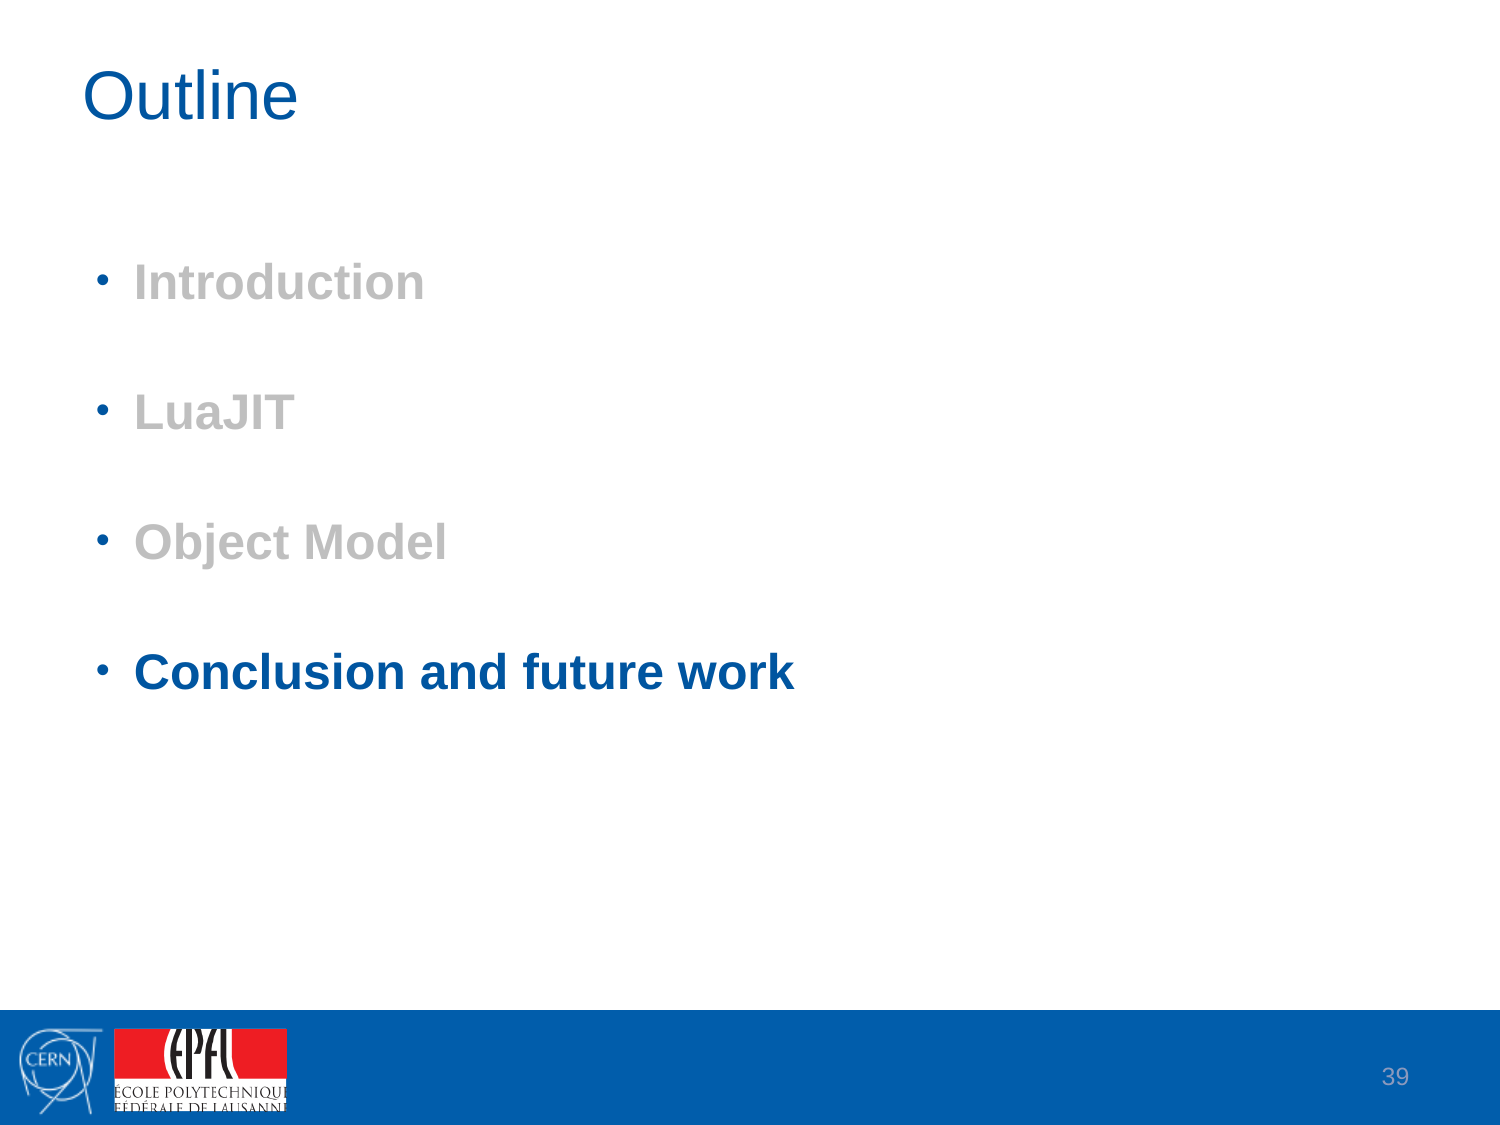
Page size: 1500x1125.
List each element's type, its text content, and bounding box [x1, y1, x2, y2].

list Introduction LuaJIT Object Model Conclusion and future work [75, 181, 1425, 984]
title Outline [75, 38, 1425, 146]
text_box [113, 1028, 288, 1112]
slide_number 39 [1342, 1045, 1425, 1105]
